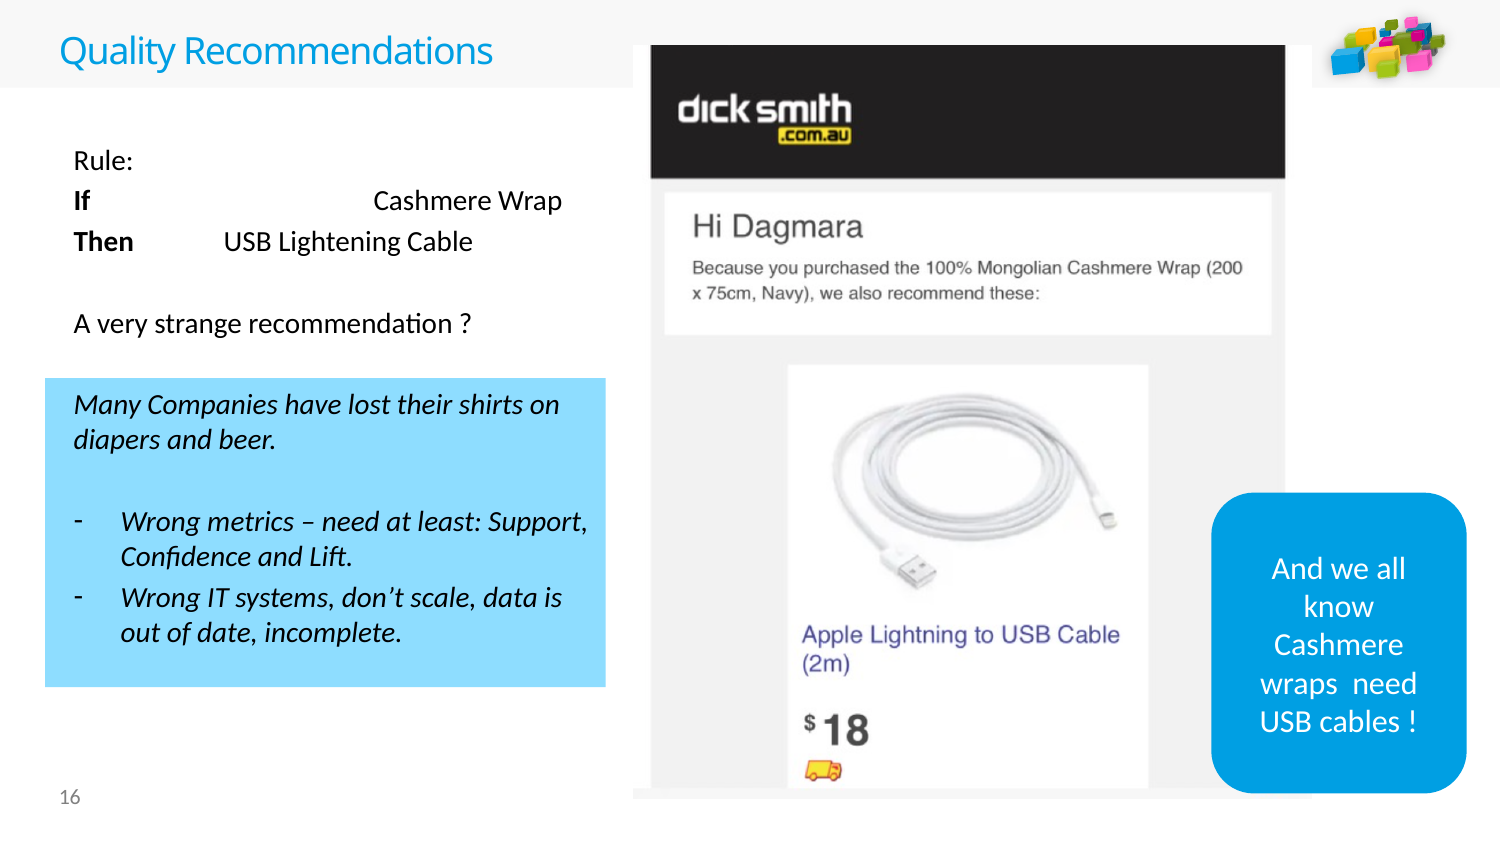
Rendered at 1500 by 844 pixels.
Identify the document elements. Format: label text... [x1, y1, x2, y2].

text_box [44, 377, 606, 688]
picture [633, 45, 1312, 799]
text_box And we all know Cashmere wraps need USB cables ! [1312, 491, 1468, 795]
picture [1299, 679, 1306, 693]
picture [1276, 635, 1288, 655]
picture [1297, 640, 1304, 654]
picture [1273, 566, 1288, 578]
picture [1282, 712, 1293, 732]
list Rule: If Cashmere Wrap Then USB Lightening Cable A very strange recommendation ? Many Companies have lost their shirts on diapers and beer. Wrong metrics – need at least: Support, Confidence and Lift. Wrong IT systems, don’t scale, data is out of date, incomplete. [58, 133, 620, 466]
picture [1285, 679, 1292, 693]
picture [1297, 712, 1310, 731]
picture [1262, 712, 1273, 732]
picture [1306, 595, 1311, 616]
picture [1261, 679, 1265, 689]
title Quality Recommendations [58, 31, 1267, 73]
